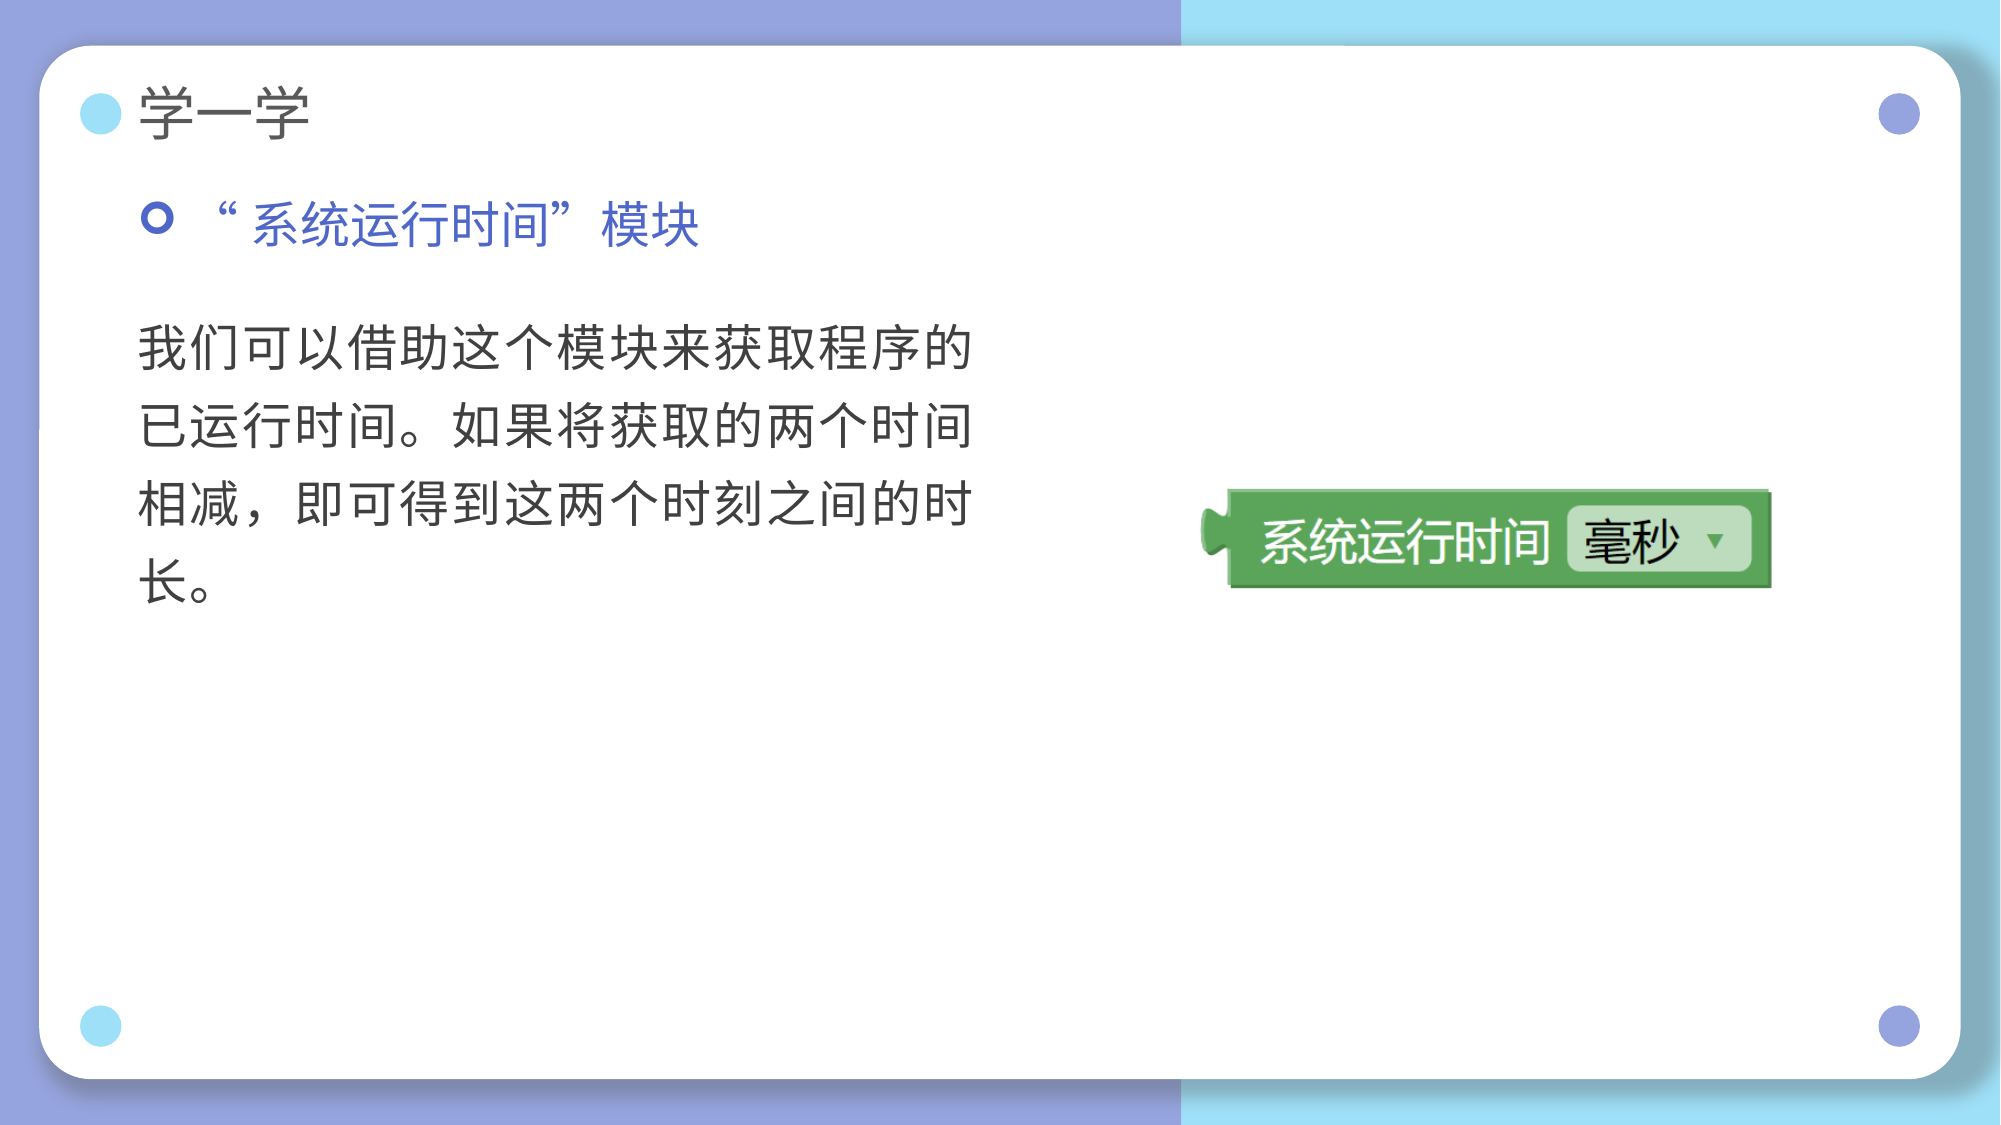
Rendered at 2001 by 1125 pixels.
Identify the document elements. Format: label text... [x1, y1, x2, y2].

title 学一学 [137, 77, 976, 157]
list “系统运行时间”模块 [137, 185, 976, 262]
picture [1188, 479, 1783, 597]
list 我们可以借助这个模块来获取程序的已运行时间。如果将获取的两个时间相减，即可得到这两个时刻之间的时长。 [137, 291, 976, 997]
